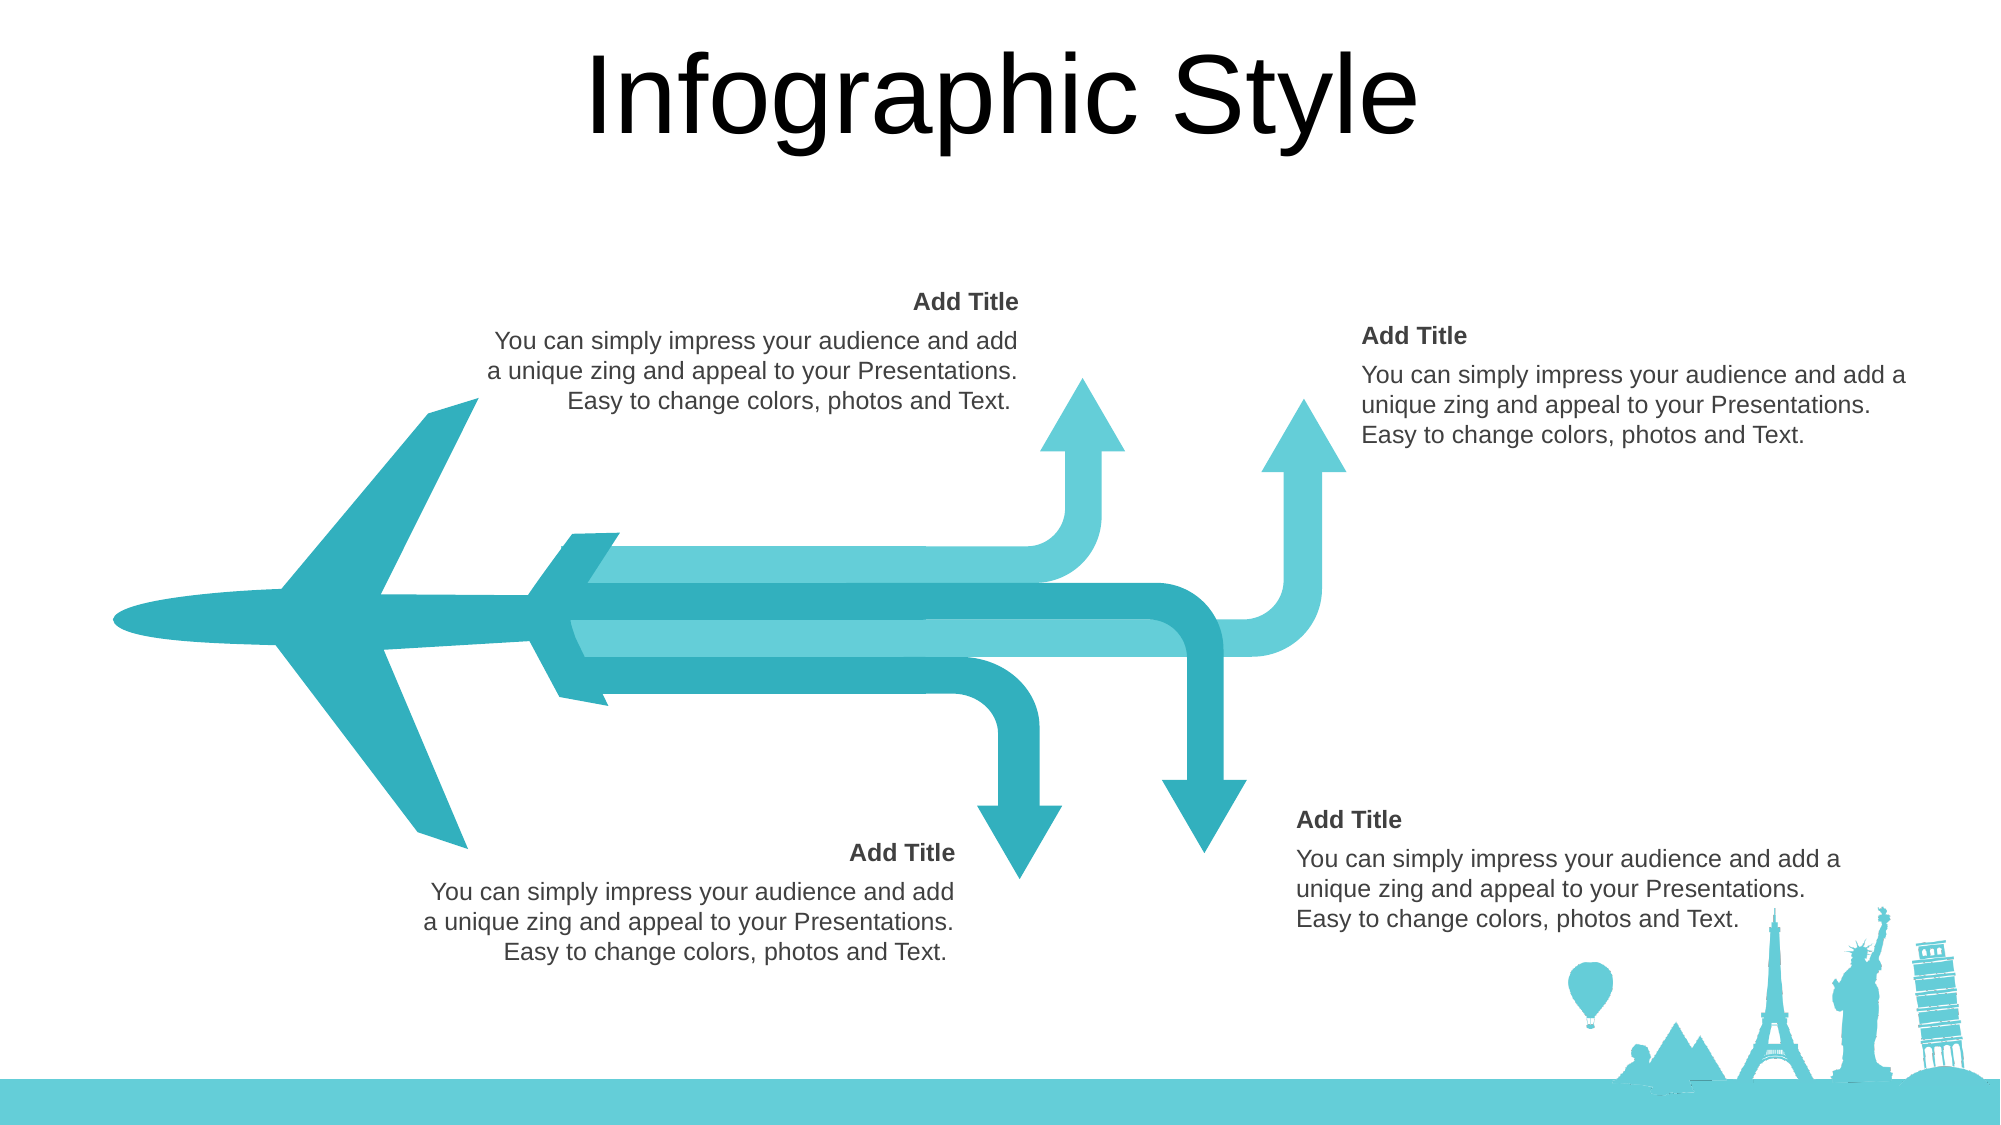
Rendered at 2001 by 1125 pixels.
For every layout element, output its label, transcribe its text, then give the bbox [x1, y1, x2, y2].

picture [1899, 940, 1990, 1086]
picture [1568, 962, 1727, 1096]
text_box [1346, 312, 1927, 458]
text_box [844, 377, 1347, 880]
text_box [111, 402, 611, 829]
picture [1733, 942, 1816, 1083]
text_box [460, 277, 1035, 423]
text_box [561, 532, 621, 546]
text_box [560, 546, 844, 694]
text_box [1281, 796, 1861, 942]
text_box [397, 829, 971, 975]
picture [1830, 906, 1893, 1083]
list Infographic Style [53, 38, 1952, 157]
